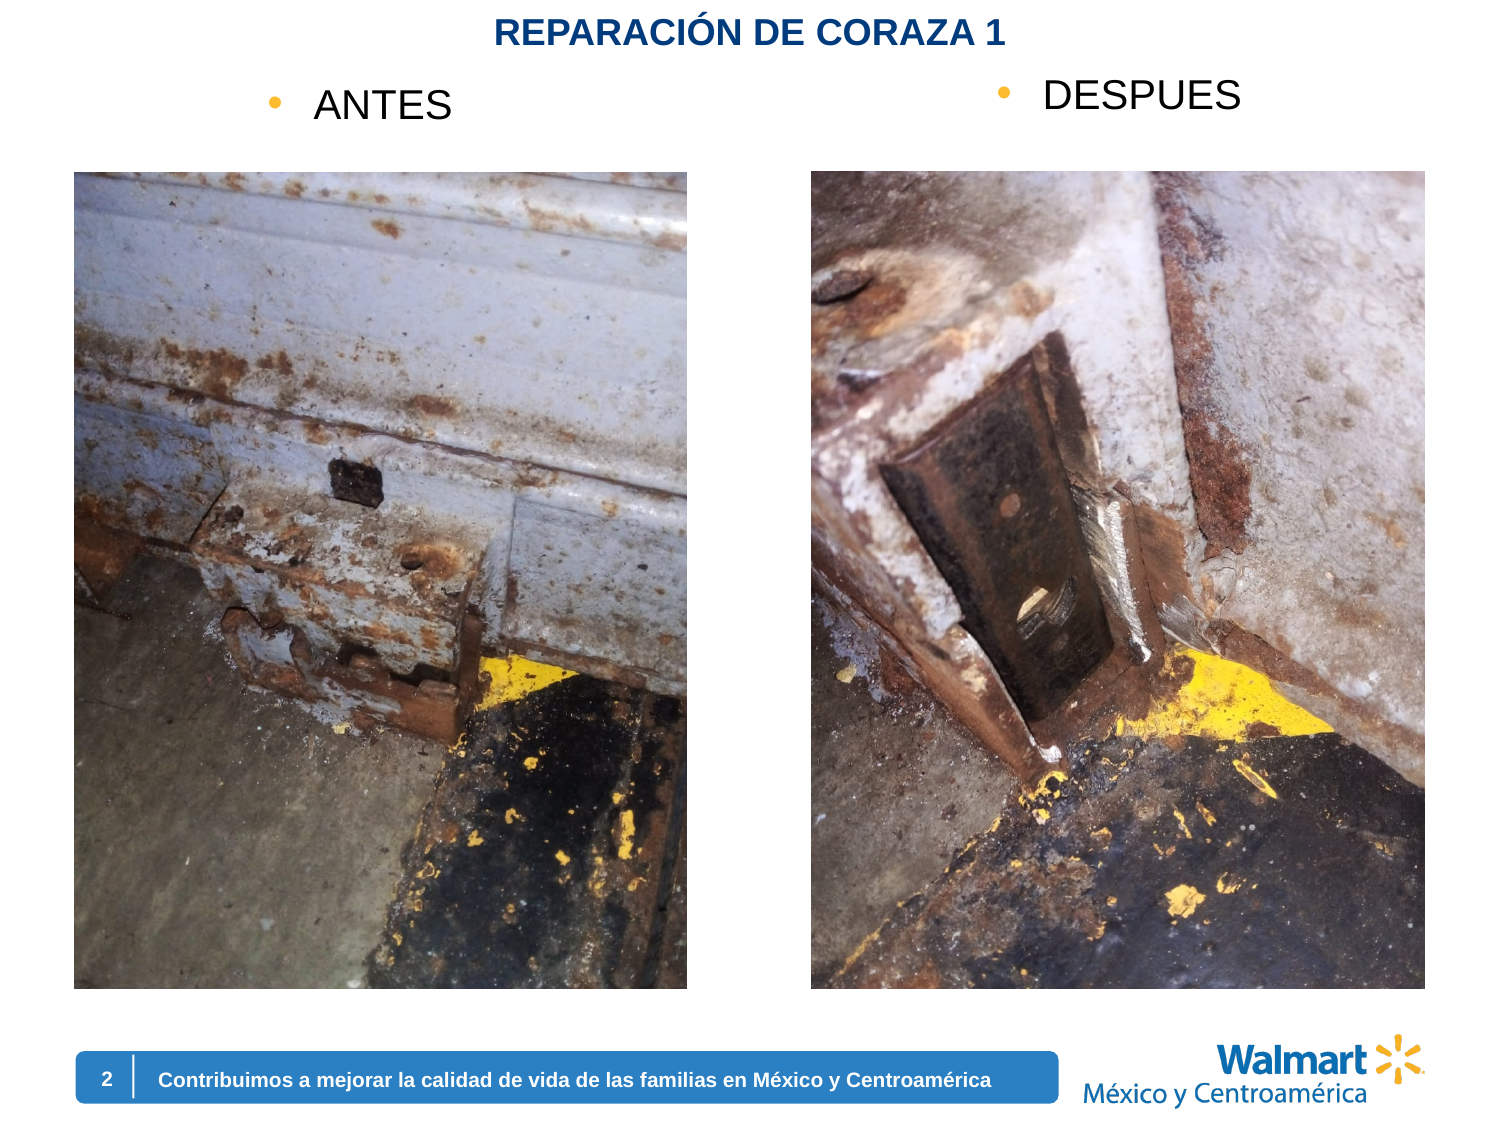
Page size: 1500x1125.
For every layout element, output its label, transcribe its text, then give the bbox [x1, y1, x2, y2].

picture [1084, 1034, 1425, 1109]
title REPARACIÓN DE CORAZA 1 [74, 0, 1426, 61]
footer Contribuimos a mejorar la calidad de vida de las familias en México y Centroamérica [142, 1058, 1024, 1093]
picture [811, 171, 1426, 990]
text_box ANTES [53, 78, 666, 204]
text_box DESPUES [812, 61, 1425, 170]
picture [73, 172, 687, 990]
